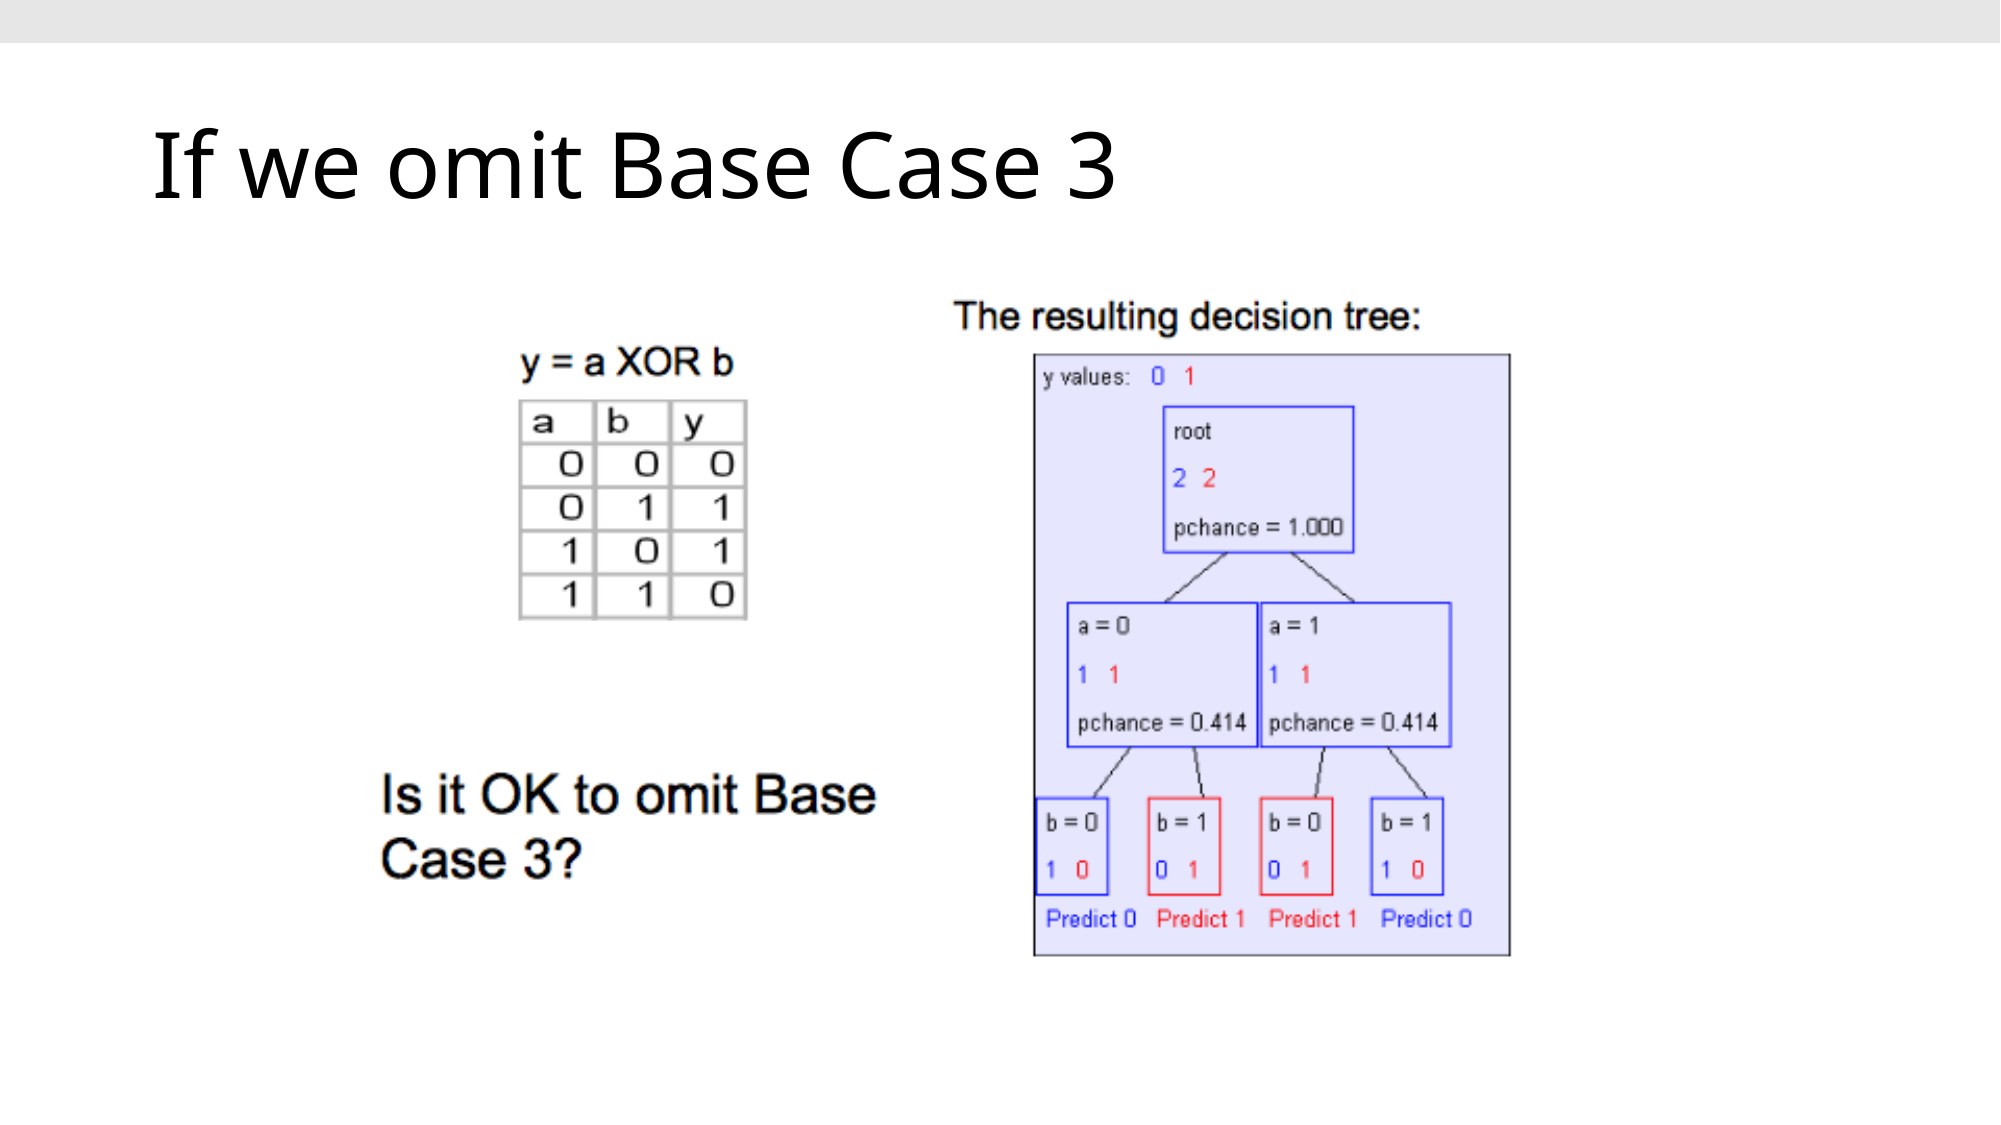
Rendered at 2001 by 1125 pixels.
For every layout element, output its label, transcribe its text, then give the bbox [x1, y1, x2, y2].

picture [298, 277, 1701, 1057]
text_box [0, 0, 2000, 44]
title If we omit Base Case 3 [137, 59, 1863, 278]
